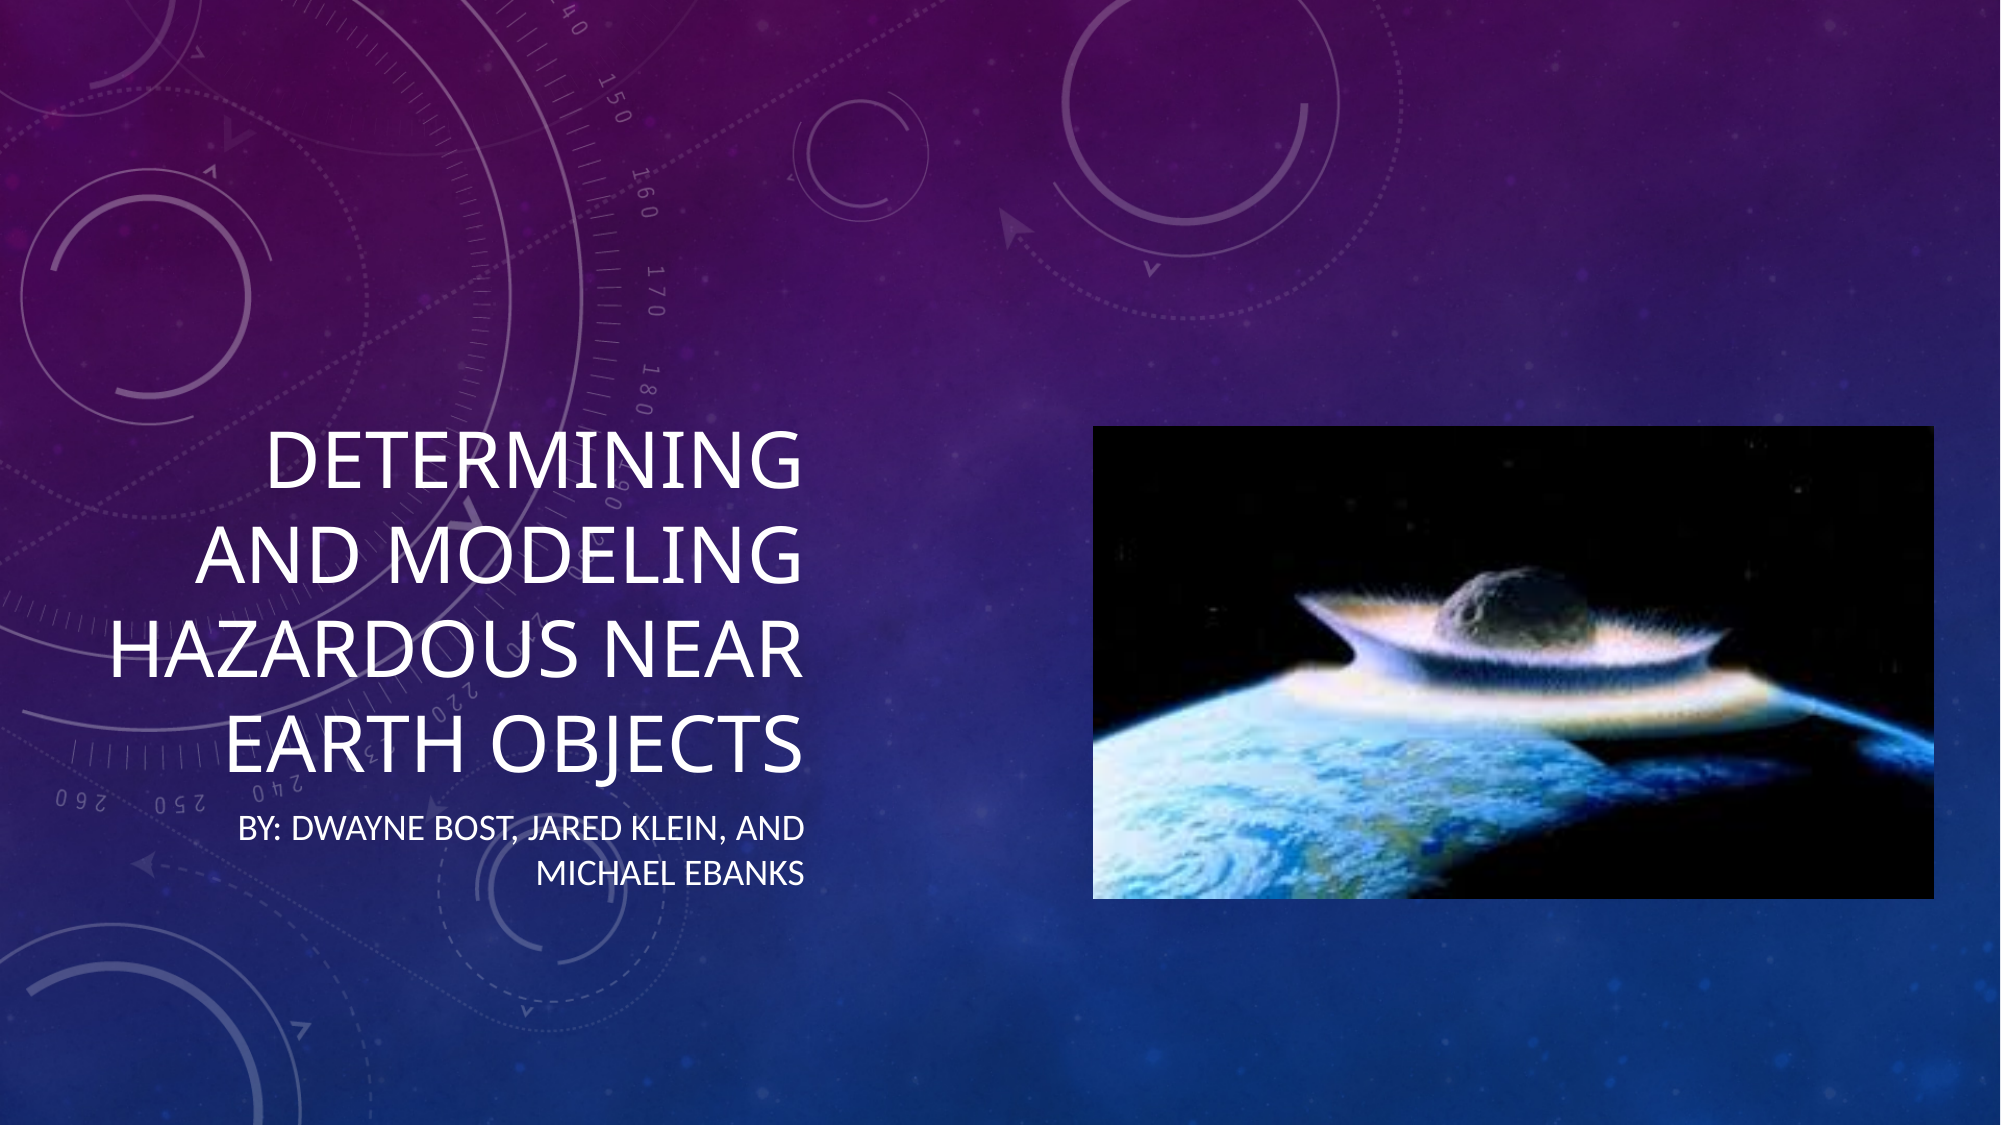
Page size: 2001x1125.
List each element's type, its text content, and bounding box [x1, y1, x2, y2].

picture [0, 0, 2001, 1125]
subtitle By: Dwayne Bost, Jared Klein, and Michael Ebanks [79, 795, 821, 946]
title Determining and Modeling Hazardous Near Earth Objects [79, 333, 821, 795]
